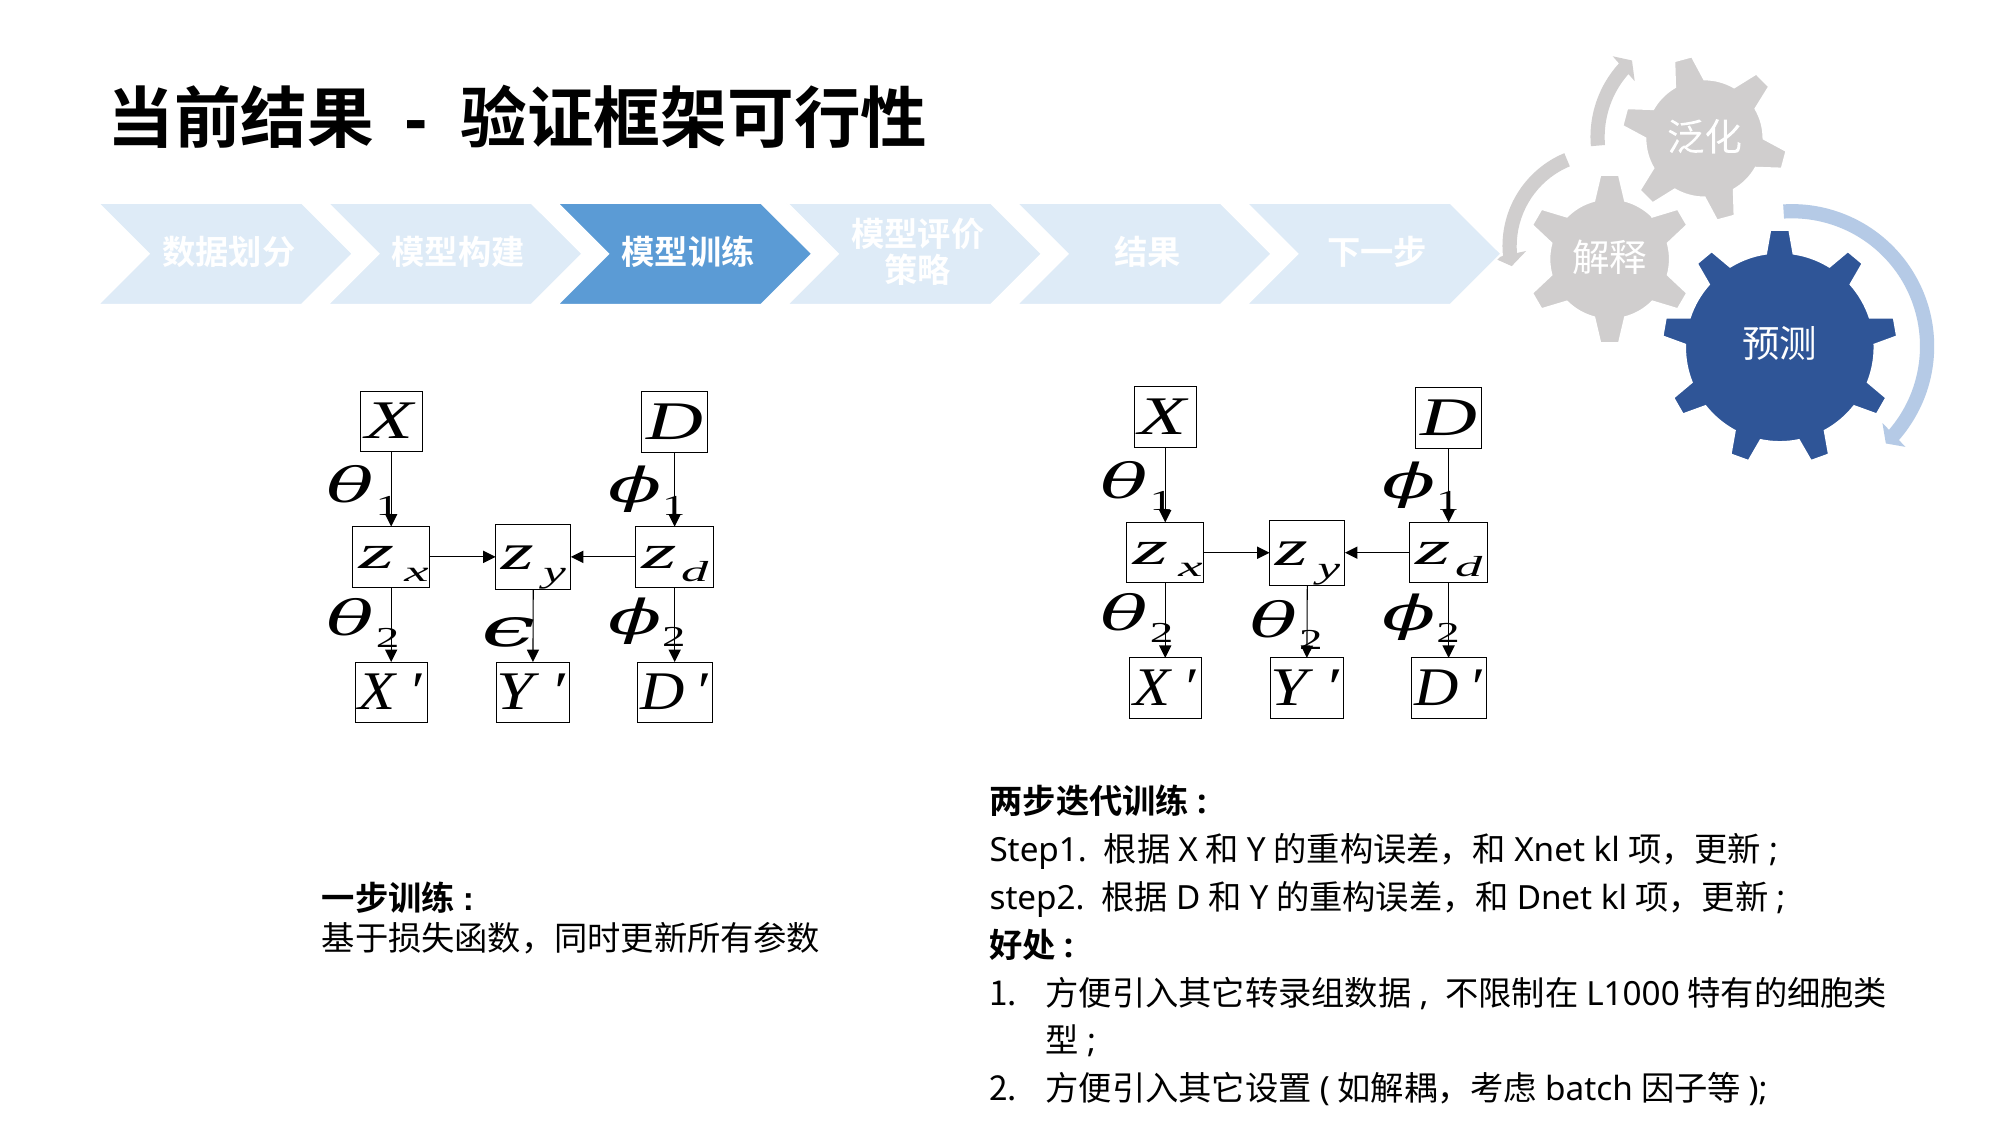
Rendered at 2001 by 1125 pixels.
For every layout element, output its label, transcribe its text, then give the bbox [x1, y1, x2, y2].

text_box 一步训练: 基于损失函数，同时更新所有参数 [307, 869, 900, 965]
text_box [96, 164, 1503, 344]
text_box 当前结果 - 验证框架可行性 [92, 68, 943, 164]
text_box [1434, 35, 1932, 466]
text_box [321, 391, 714, 723]
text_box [1095, 386, 1488, 719]
